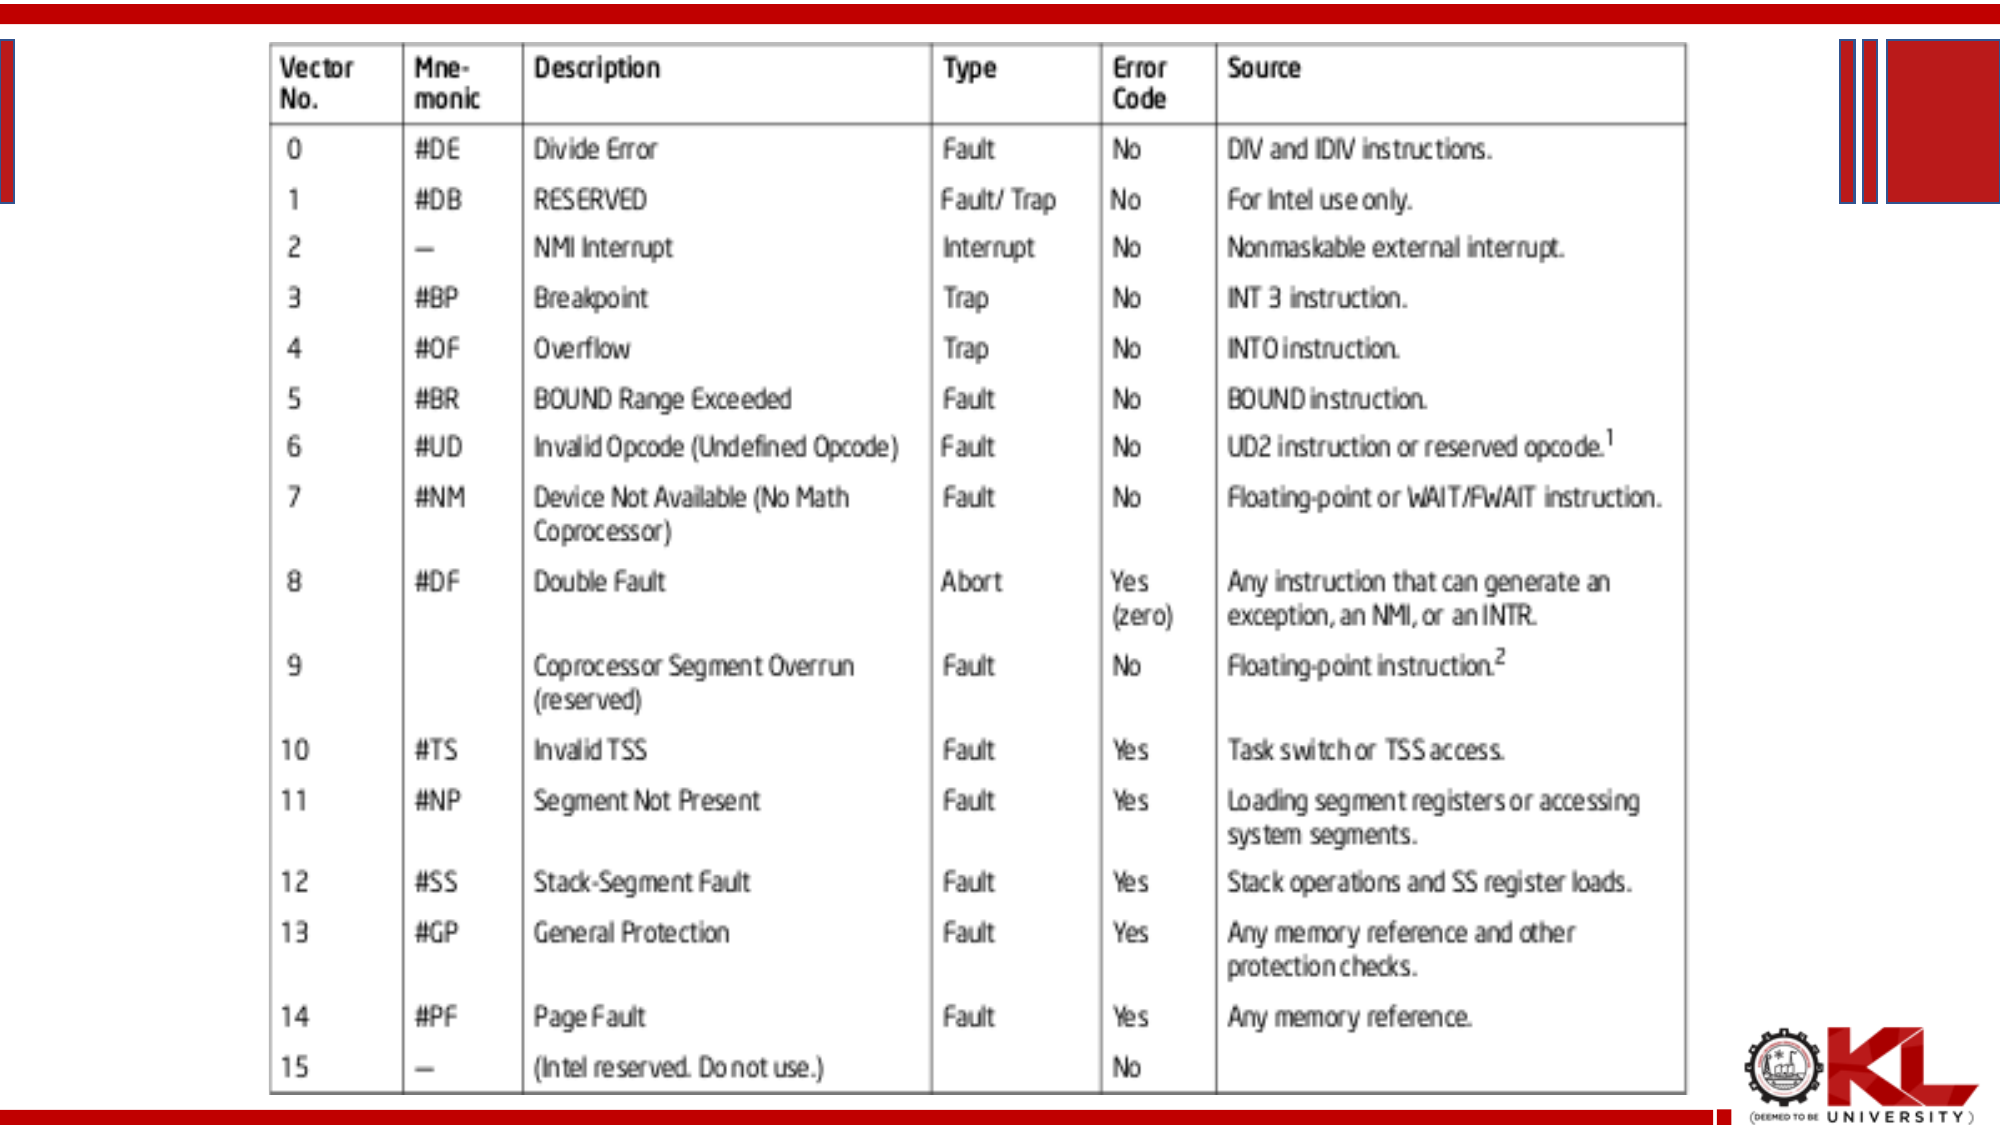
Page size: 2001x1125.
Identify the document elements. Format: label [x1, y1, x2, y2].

text_box [0, 4, 2000, 1125]
